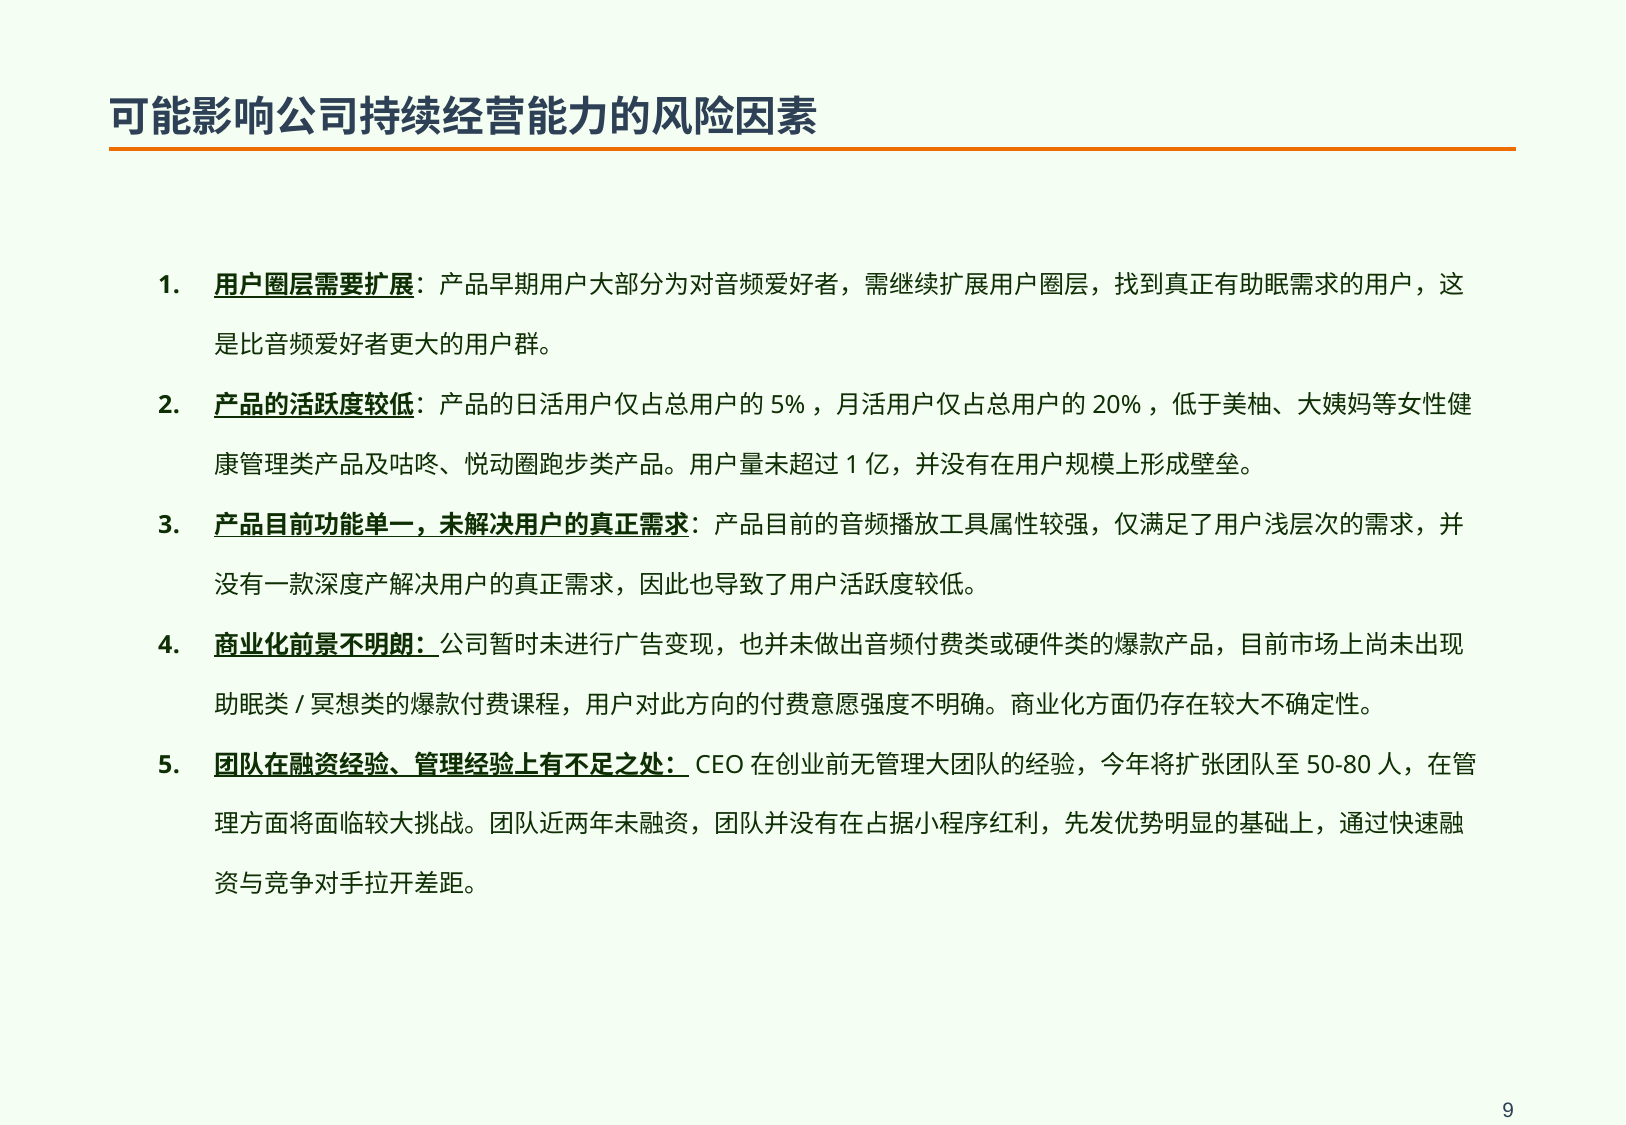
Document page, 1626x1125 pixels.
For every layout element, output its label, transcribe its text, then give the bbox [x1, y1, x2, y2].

title 可能影响公司持续经营能力的风险因素 [108, 45, 1517, 147]
text_box 用户圈层需要扩展：产品早期用户大部分为对音频爱好者，需继续扩展用户圈层，找到真正有助眠需求的用户，这是比音频爱好者更大的用户群。 产品的活跃度较低：产品的日活用户仅占总用户的5%，月活用户仅占总用户的20%，低于美柚、大姨妈等女性健康管理类产品及咕咚、悦动圈跑步类产品。用户量未超过1亿，并没有在用户规模上形成壁垒。 产品目前功能单一，未解决用户的真正需求：产品目前的音频播放工具属性较强，仅满足了用户浅层次的需求，并没有一款深度产解决用户的真正需求，因此也导致了用户活跃度较低。 商业化前景不明朗：公司暂时未进行广告变现，也并未做出音频付费类或硬件类的爆款产品，目前市场上尚未出现助眠类/冥想类的爆款付费课程，用户对此方向的付费意愿强度不明确。商业化方面仍存在较大不确定性。 团队在融资经验、管理经验上有不足之处：CEO在创业前无管理大团队的经验，今年将扩张团队至50-80人，在管理方面将面临较大挑战。团队近两年未融资，团队并没有在占据小程序红利，先发优势明显的基础上，通过快速融资与竞争对手拉开差距。 [68, 231, 1493, 976]
